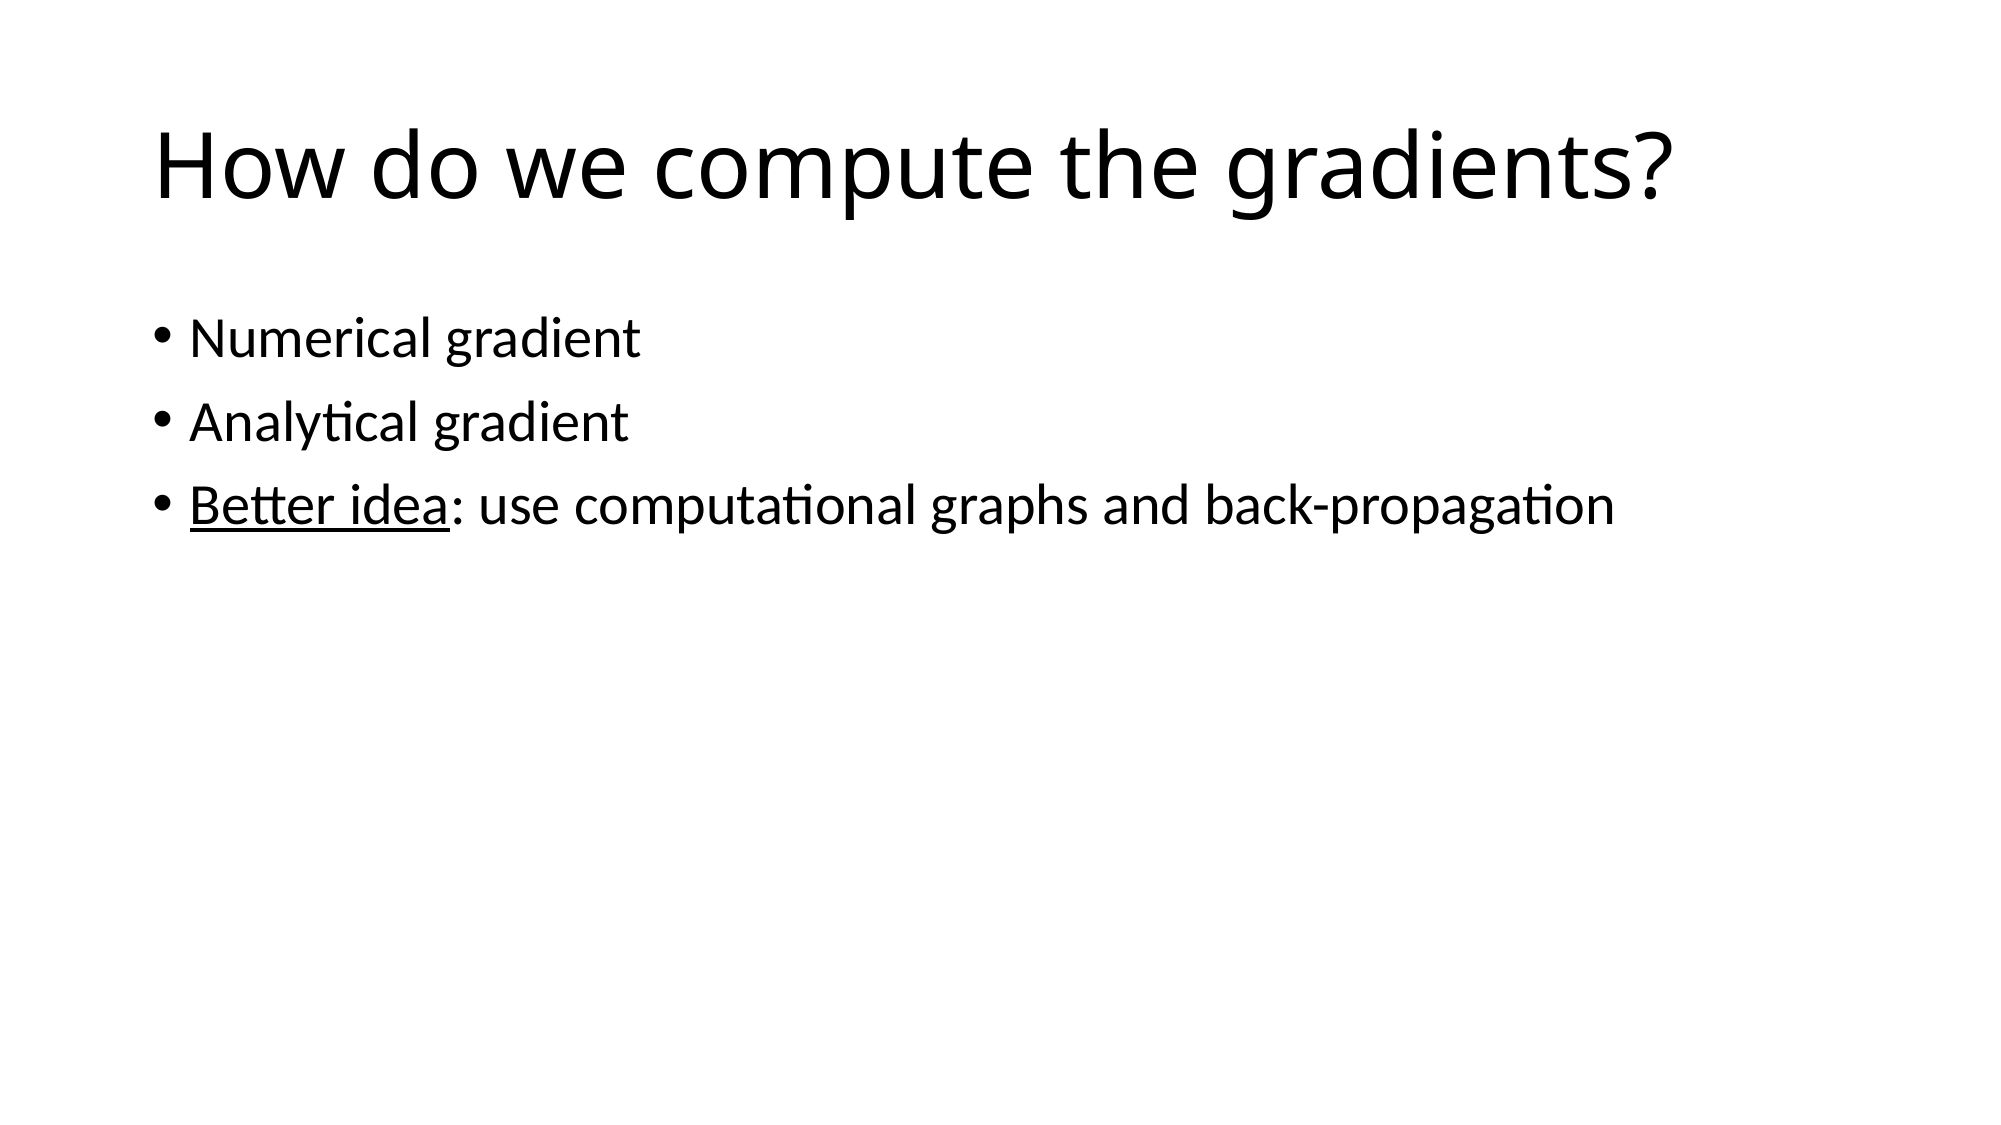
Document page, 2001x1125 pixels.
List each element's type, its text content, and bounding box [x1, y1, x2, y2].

list Numerical gradient Analytical gradient Better idea: use computational graphs and back-propagation [137, 299, 1863, 1014]
title How do we compute the gradients? [137, 59, 1863, 278]
